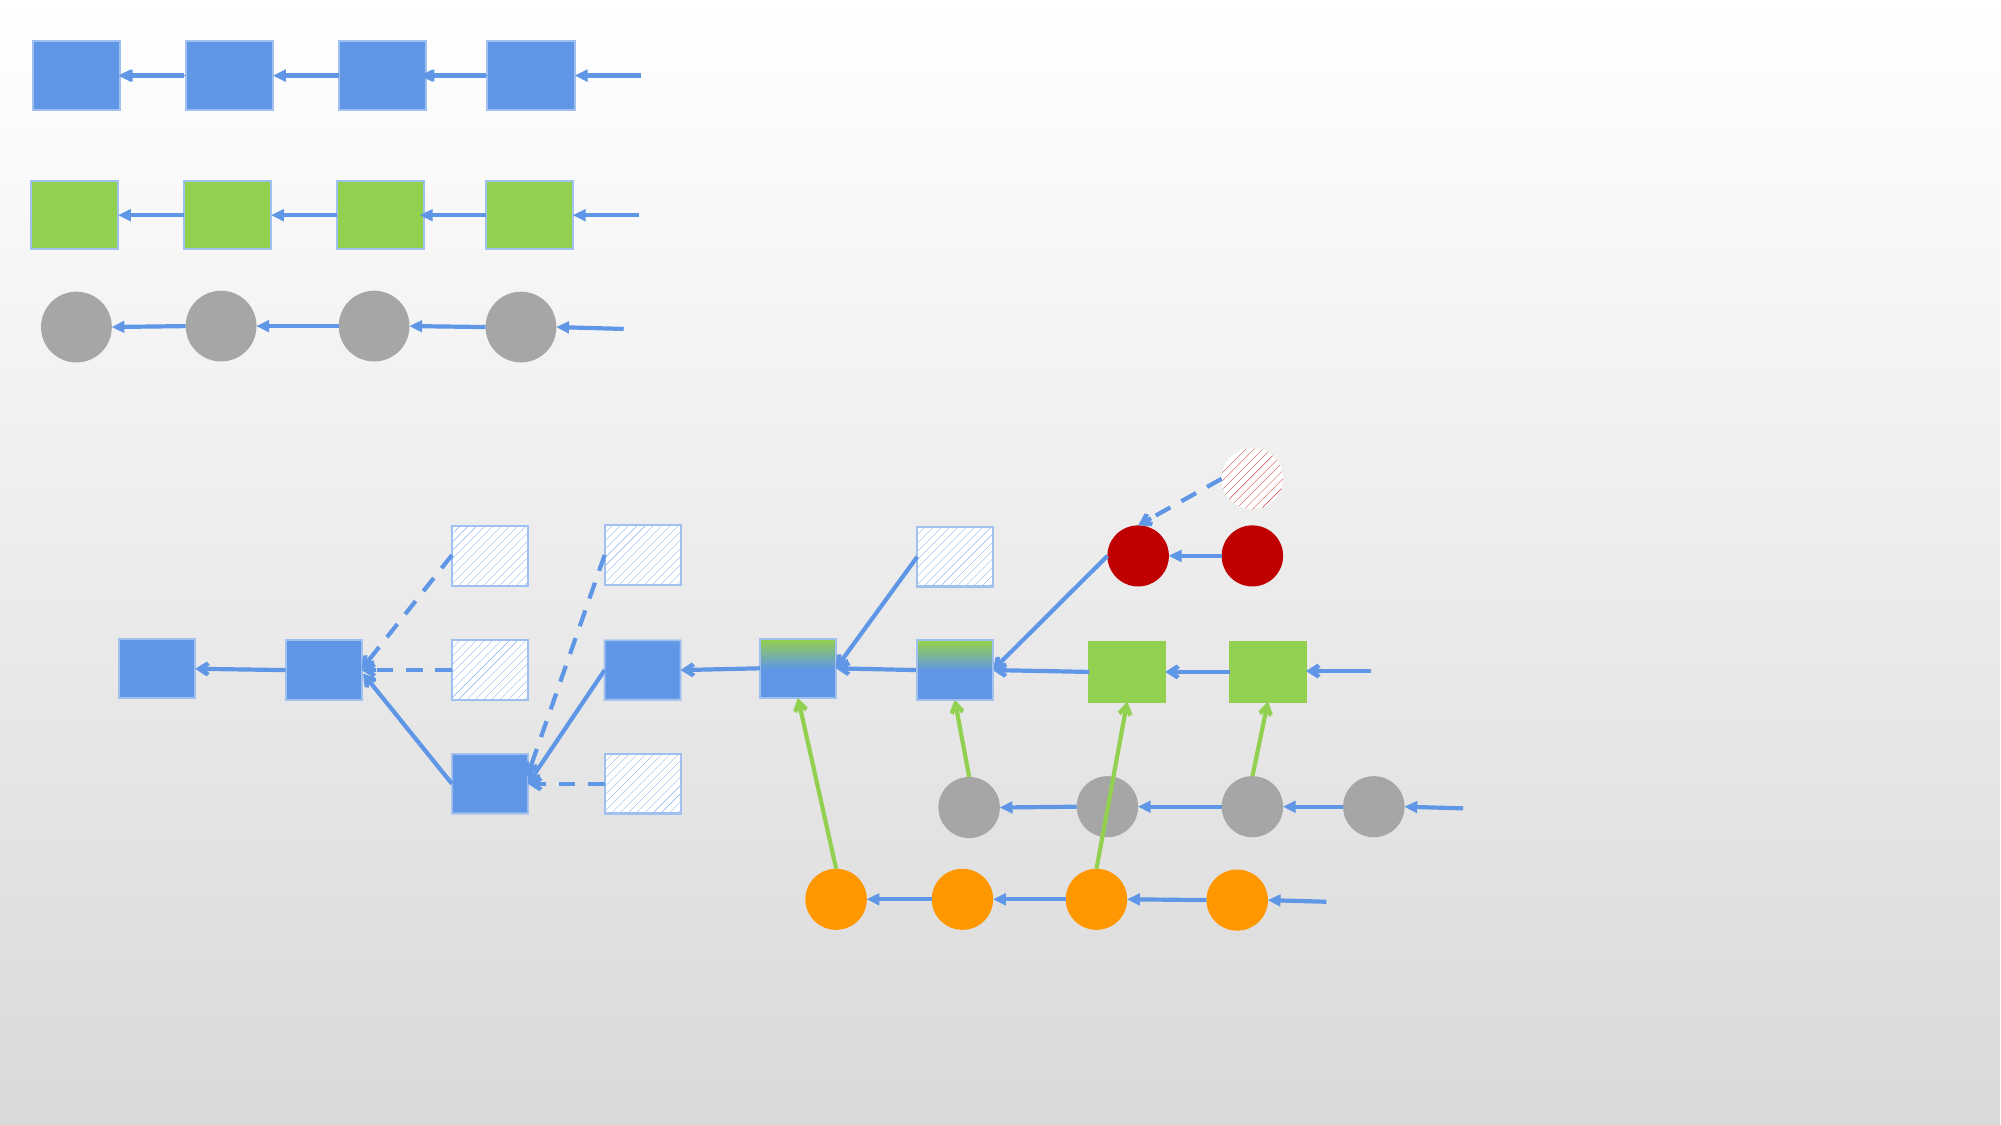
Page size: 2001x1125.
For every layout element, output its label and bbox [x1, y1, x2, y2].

text_box [485, 180, 574, 250]
text_box [337, 289, 411, 363]
text_box [183, 180, 272, 250]
text_box [338, 40, 427, 111]
text_box [32, 40, 121, 111]
text_box [119, 448, 1464, 931]
text_box [39, 290, 113, 364]
text_box [184, 289, 258, 363]
text_box [336, 180, 425, 250]
text_box [30, 180, 119, 250]
text_box [185, 40, 274, 111]
text_box [486, 40, 576, 111]
text_box [484, 290, 558, 364]
